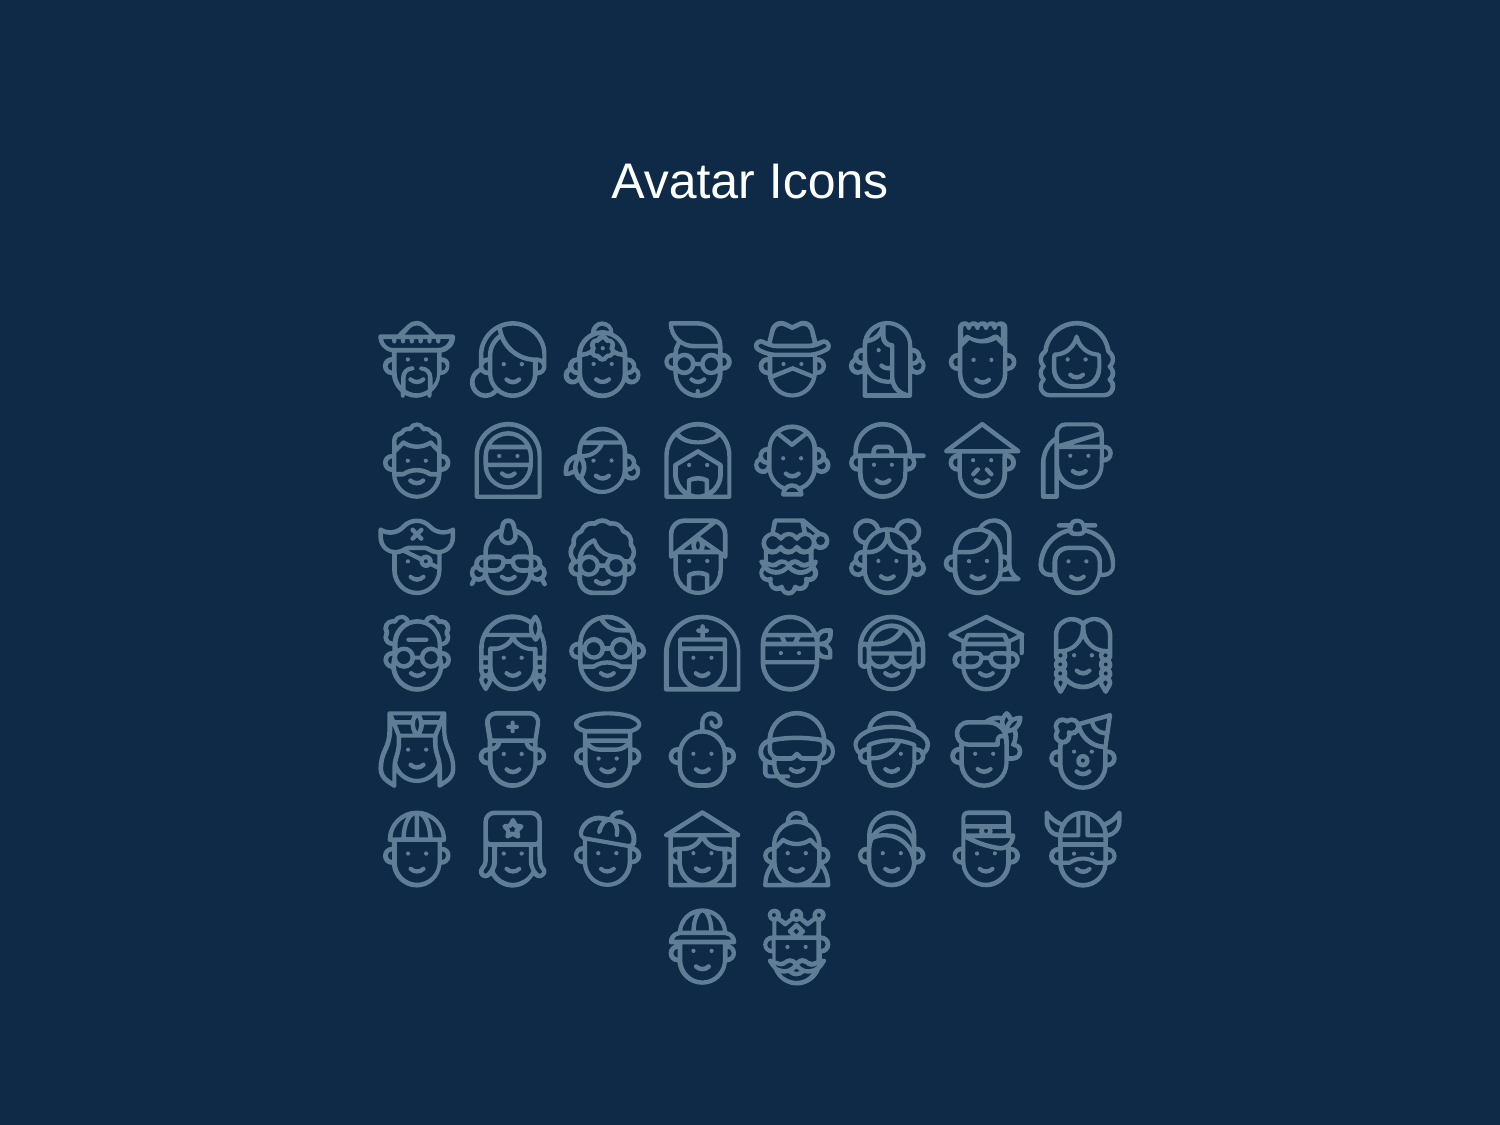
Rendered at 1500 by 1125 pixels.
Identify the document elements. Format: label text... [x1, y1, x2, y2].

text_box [478, 614, 547, 692]
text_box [857, 614, 926, 692]
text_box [848, 421, 927, 500]
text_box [668, 908, 737, 986]
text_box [948, 320, 1017, 399]
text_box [382, 810, 452, 888]
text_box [664, 320, 733, 399]
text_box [477, 810, 548, 888]
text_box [762, 810, 831, 888]
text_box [943, 518, 1022, 596]
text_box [760, 614, 834, 692]
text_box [1038, 518, 1116, 596]
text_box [1040, 422, 1114, 500]
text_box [762, 908, 831, 986]
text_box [942, 421, 1022, 499]
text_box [568, 614, 647, 692]
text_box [848, 518, 927, 596]
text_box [563, 426, 642, 495]
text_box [1053, 616, 1113, 695]
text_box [474, 421, 543, 499]
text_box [378, 518, 456, 596]
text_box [478, 710, 547, 789]
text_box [573, 809, 642, 888]
text_box [759, 518, 830, 596]
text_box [758, 710, 836, 789]
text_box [469, 518, 548, 596]
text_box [382, 422, 451, 500]
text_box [853, 710, 931, 789]
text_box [848, 320, 927, 399]
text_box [668, 518, 728, 596]
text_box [753, 424, 831, 497]
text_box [1048, 712, 1117, 791]
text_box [1038, 320, 1116, 398]
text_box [469, 320, 548, 399]
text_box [668, 710, 737, 789]
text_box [563, 321, 642, 399]
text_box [378, 320, 456, 399]
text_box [664, 421, 733, 499]
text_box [378, 710, 456, 789]
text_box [752, 320, 833, 398]
title Avatar Icons [171, 133, 1328, 239]
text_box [947, 614, 1025, 692]
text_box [380, 614, 453, 693]
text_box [573, 711, 642, 789]
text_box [952, 810, 1021, 888]
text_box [857, 810, 926, 888]
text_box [567, 517, 638, 596]
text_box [949, 710, 1023, 789]
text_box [663, 810, 742, 888]
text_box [663, 614, 742, 692]
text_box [1044, 810, 1122, 888]
